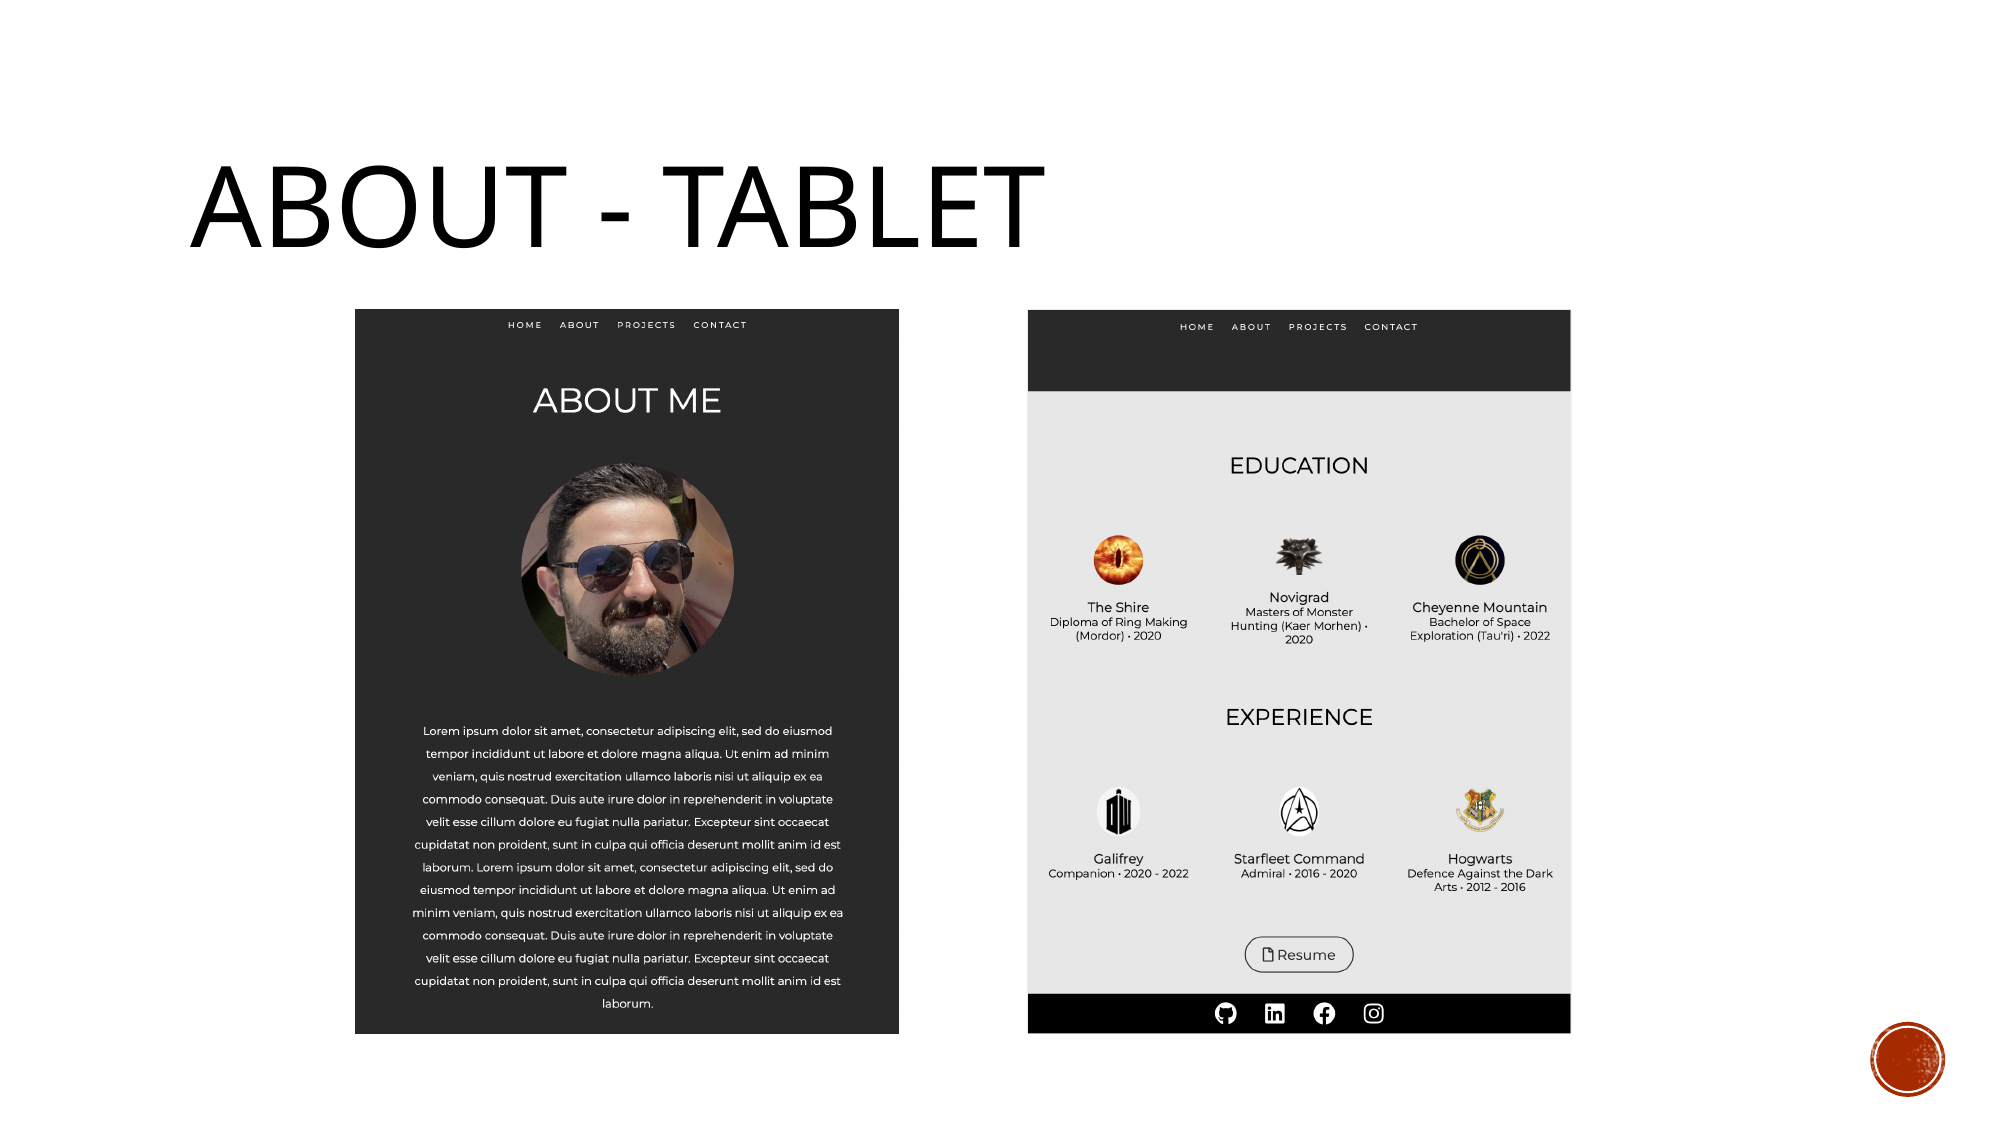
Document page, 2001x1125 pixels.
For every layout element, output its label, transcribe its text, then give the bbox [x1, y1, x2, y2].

picture [1027, 309, 1572, 1034]
picture [355, 309, 899, 1034]
title About - Tablet [175, 79, 1826, 344]
